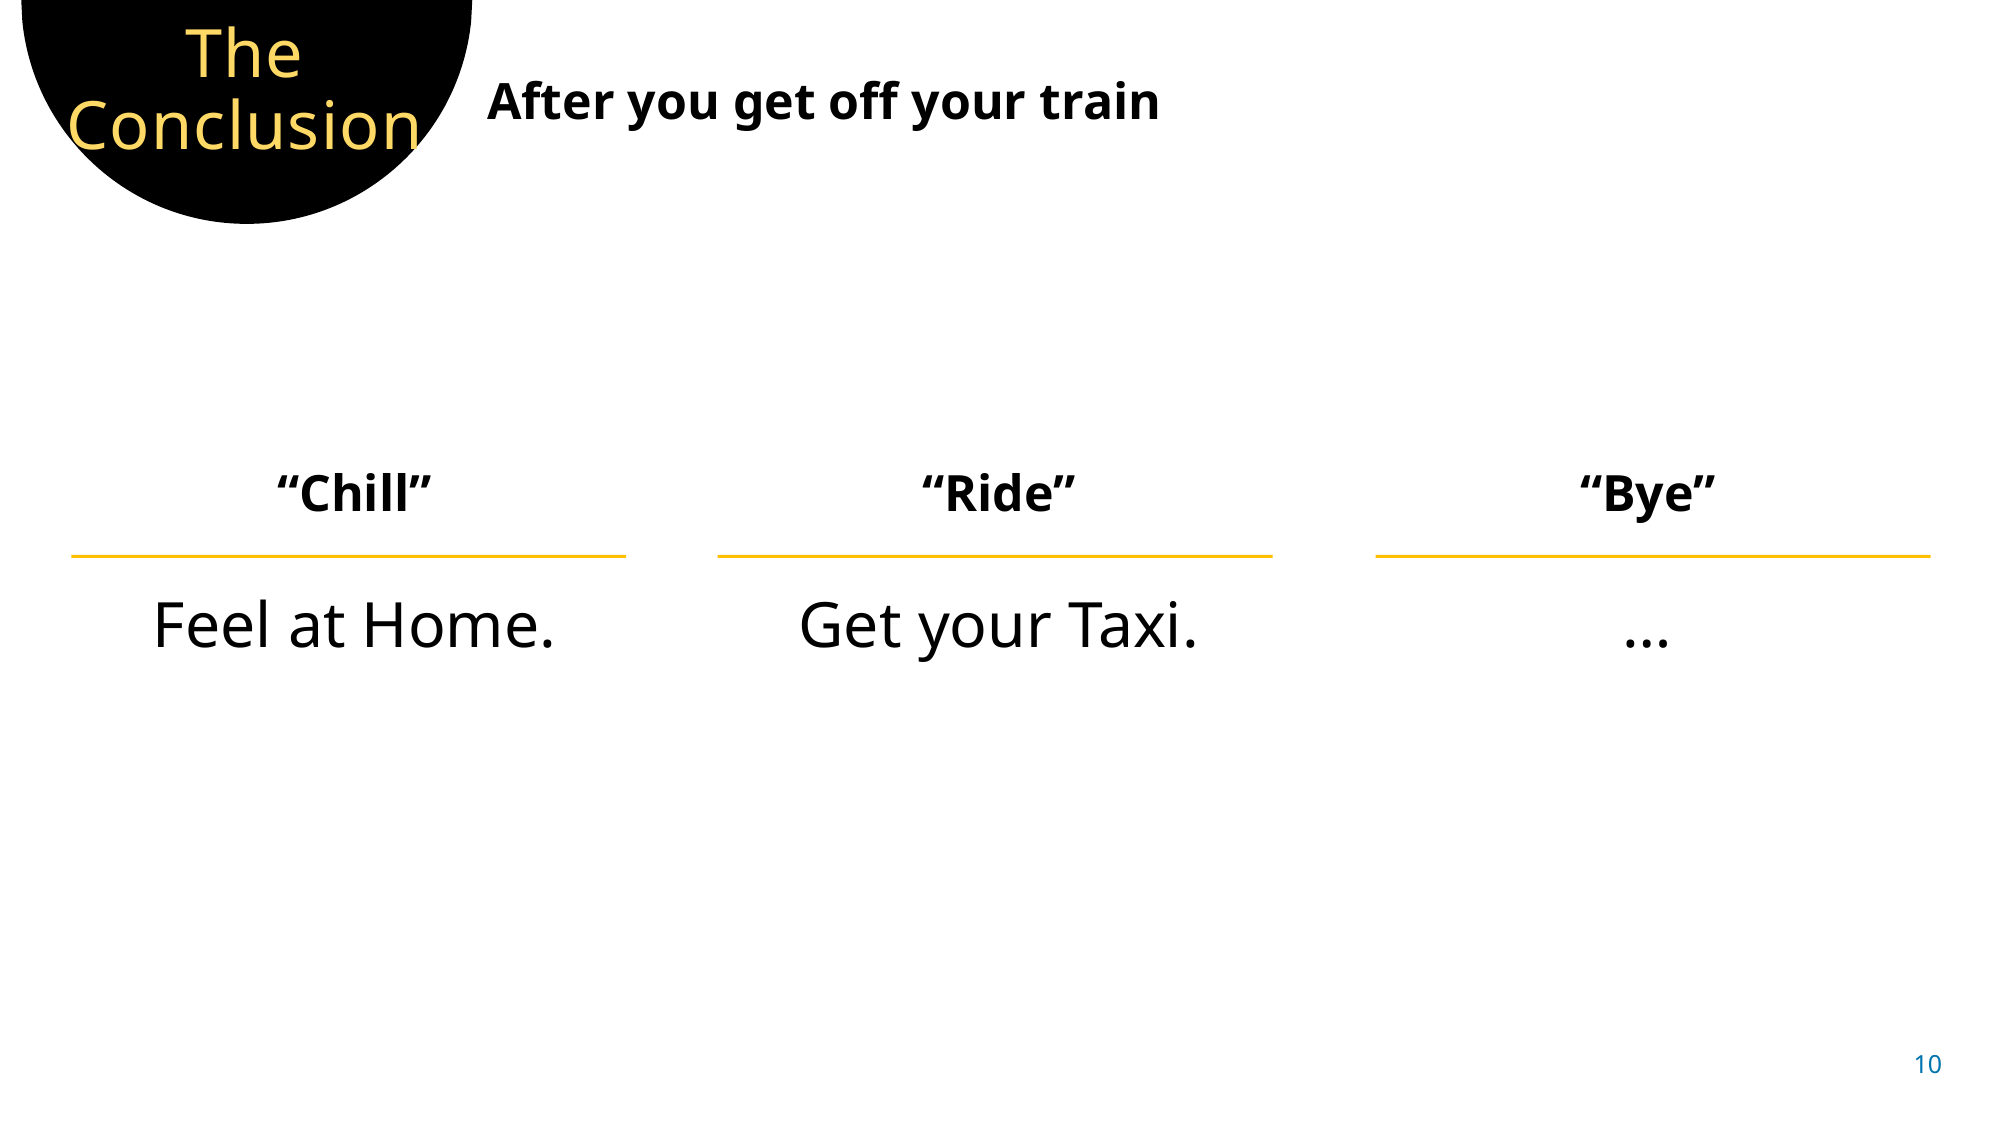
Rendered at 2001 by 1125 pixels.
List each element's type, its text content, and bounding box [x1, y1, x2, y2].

text_box [70, 554, 627, 559]
list “Ride” Get your Taxi. [683, 461, 1314, 671]
list “Chill” Feel at Home. [50, 461, 660, 671]
slide_number 10 [1875, 1036, 1958, 1096]
title The Conclusion [50, 12, 440, 173]
list “Bye” … [1338, 461, 1958, 671]
list After you get off your train [472, 68, 1963, 139]
text_box [717, 554, 1274, 559]
text_box [1375, 554, 1932, 559]
